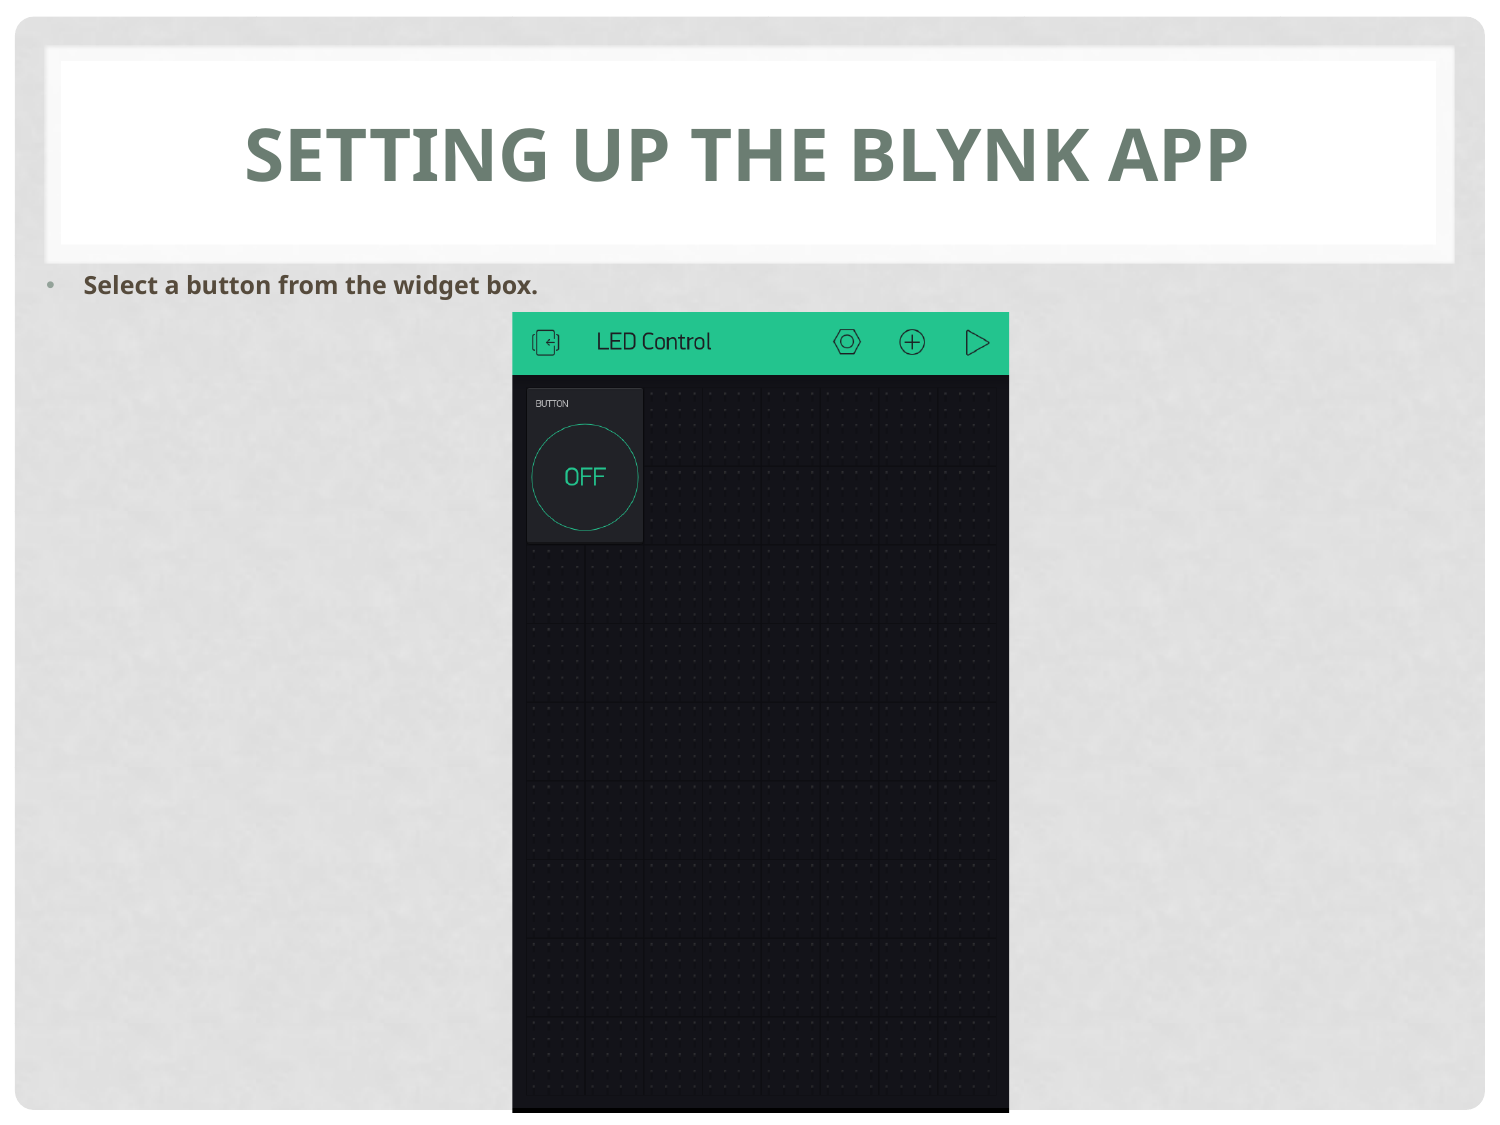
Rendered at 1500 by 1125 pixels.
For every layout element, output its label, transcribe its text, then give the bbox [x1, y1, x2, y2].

picture [512, 312, 1010, 1113]
list Select a button from the widget box. [12, 262, 1488, 1113]
title Setting Up the Blynk app [69, 66, 1425, 238]
